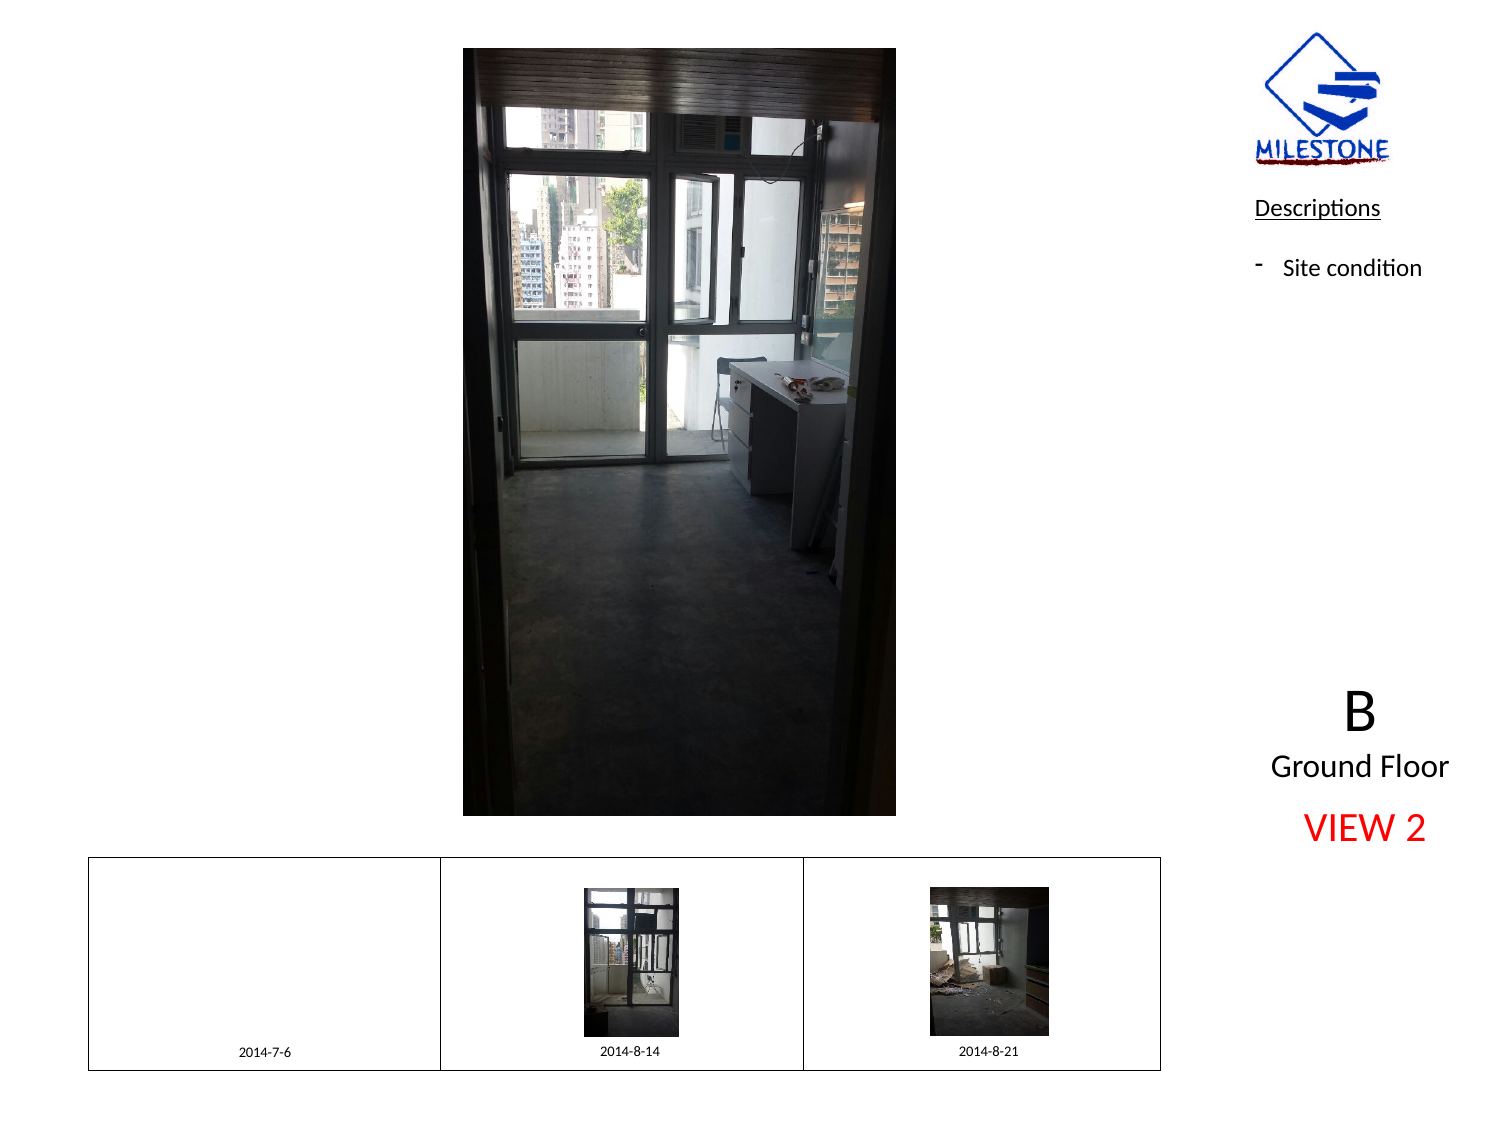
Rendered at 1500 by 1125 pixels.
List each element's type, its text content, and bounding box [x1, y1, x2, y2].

picture [929, 887, 1049, 1036]
text_box 2014-8-21 [944, 1044, 1034, 1067]
text_box 2014-8-14 [585, 1044, 675, 1067]
table_header [89, 858, 440, 1070]
picture [584, 888, 679, 1037]
text_box VIEW 2 [1289, 792, 1481, 846]
picture [1222, 15, 1419, 186]
picture [463, 47, 896, 817]
table_header [804, 858, 1160, 1070]
table_header [441, 858, 803, 1070]
text_box Descriptions Site condition [1240, 184, 1481, 290]
text_box B Ground Floor [1168, 661, 1500, 791]
text_box 2014-7-6 [224, 1035, 307, 1068]
